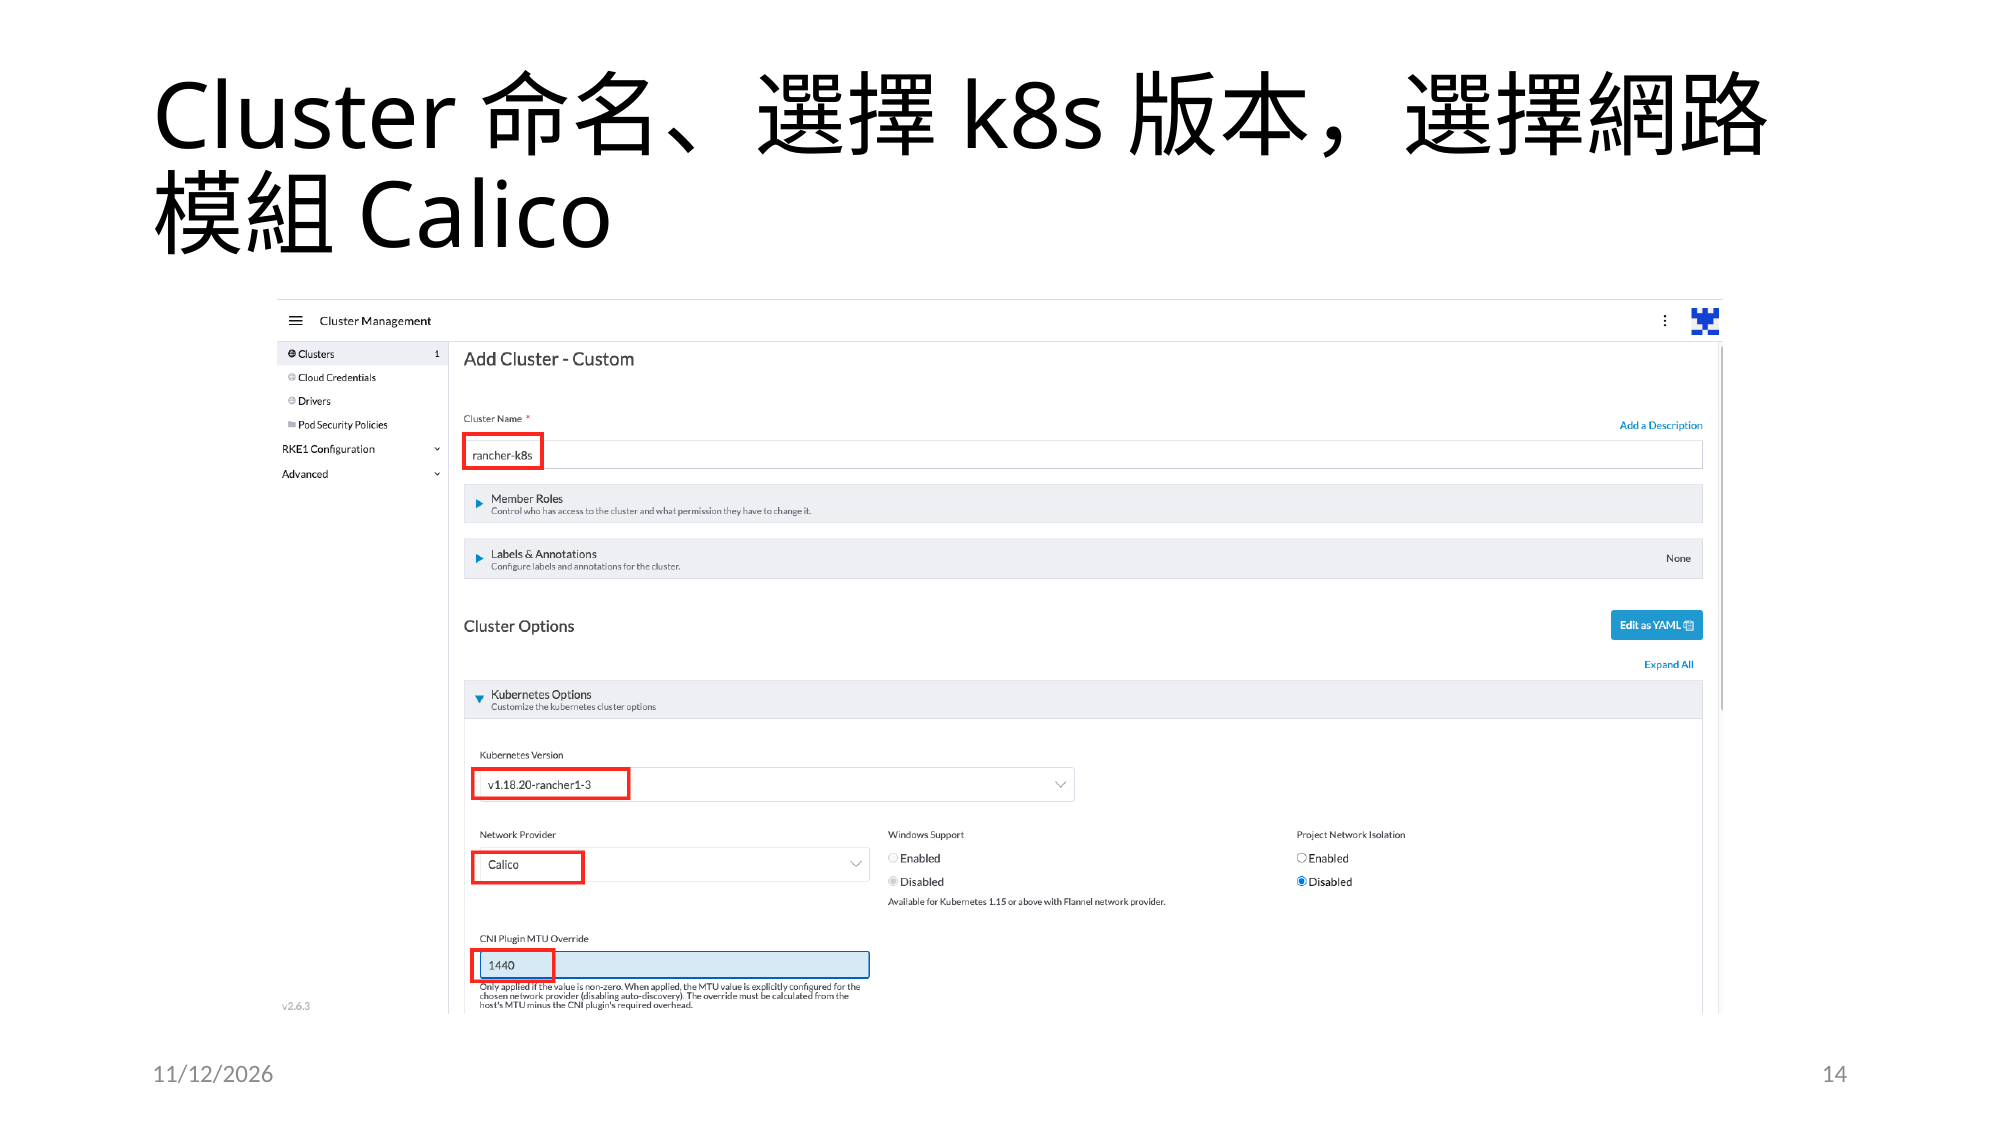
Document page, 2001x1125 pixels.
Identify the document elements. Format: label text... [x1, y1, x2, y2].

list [276, 299, 1723, 1014]
title Cluster命名、選擇k8s版本，選擇網路模組Calico [137, 59, 1863, 278]
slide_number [137, 1042, 588, 1103]
slide_number 14 [1412, 1042, 1863, 1103]
